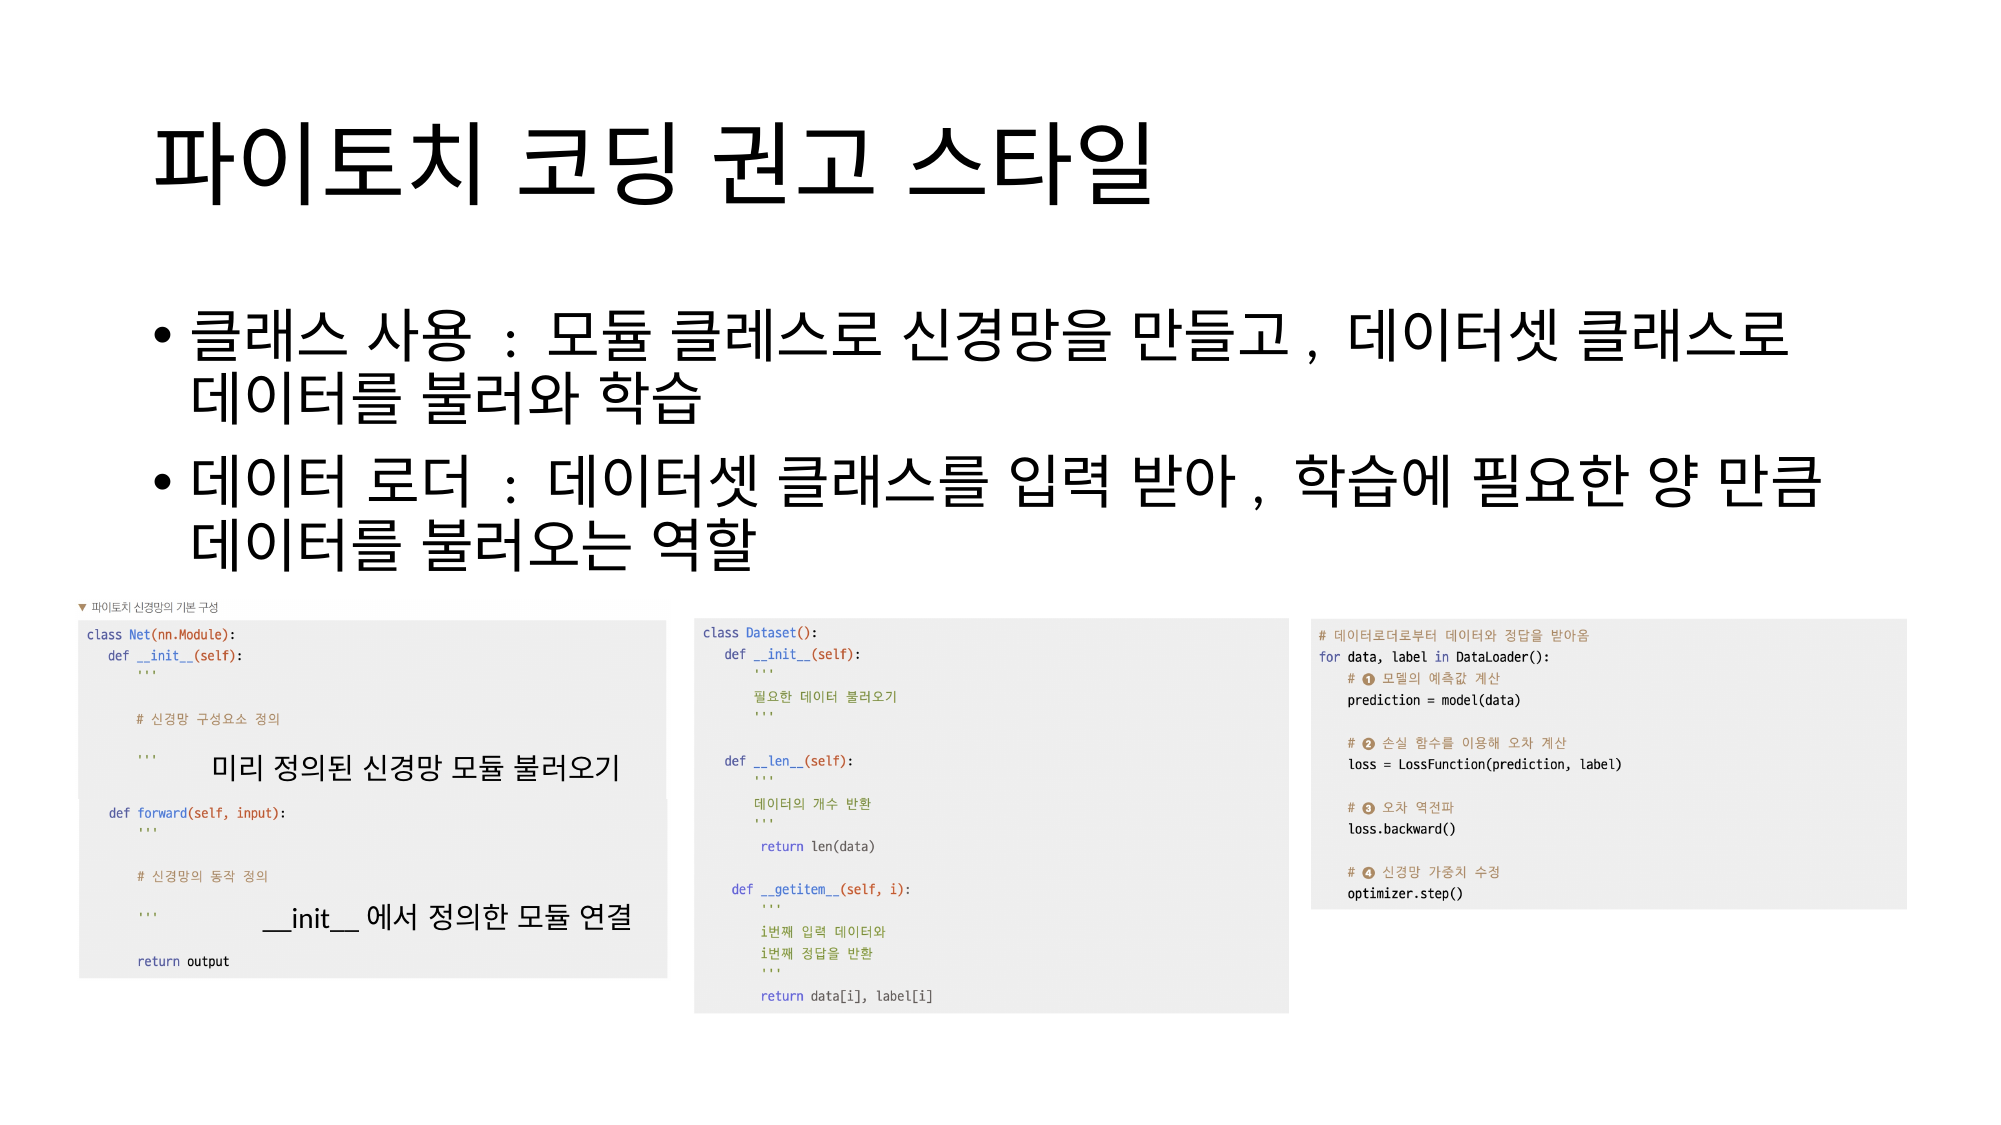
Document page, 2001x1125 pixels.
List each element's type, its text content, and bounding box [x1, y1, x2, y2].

list 클래스 사용 : 모듈 클레스로 신경망을 만들고, 데이터셋 클래스로 데이터를 불러와 학습 데이터 로더 : 데이터셋 클래스를 입력 받아, 학습에 필요한 양 만큼 데이터를 불러오는 역할 [137, 299, 1863, 1014]
picture [75, 599, 671, 981]
picture [1311, 618, 1907, 910]
picture [693, 618, 1289, 1014]
title 파이토치 코딩 권고 스타일 [137, 59, 1863, 278]
